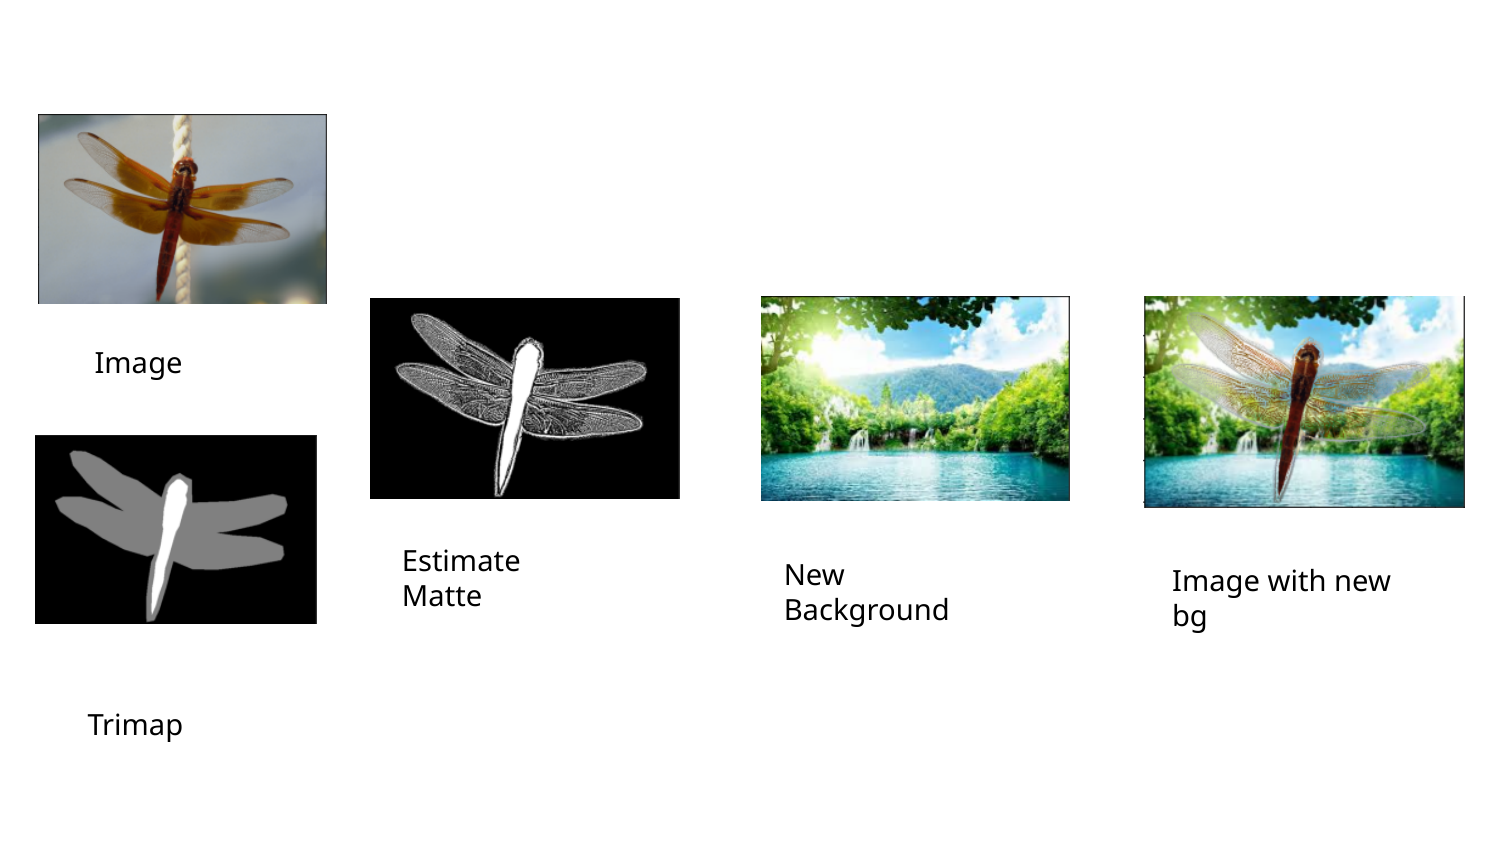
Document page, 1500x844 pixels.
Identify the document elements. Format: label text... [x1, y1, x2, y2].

picture [370, 297, 680, 500]
text_box New Background [768, 541, 1003, 580]
picture [35, 434, 318, 624]
text_box Image [79, 328, 273, 367]
text_box Image with new bg​ [1157, 546, 1423, 585]
text_box Trimap [72, 690, 266, 729]
text_box Estimate Matte [386, 526, 581, 565]
picture [38, 114, 328, 305]
picture [1143, 296, 1465, 508]
picture [760, 296, 1070, 501]
